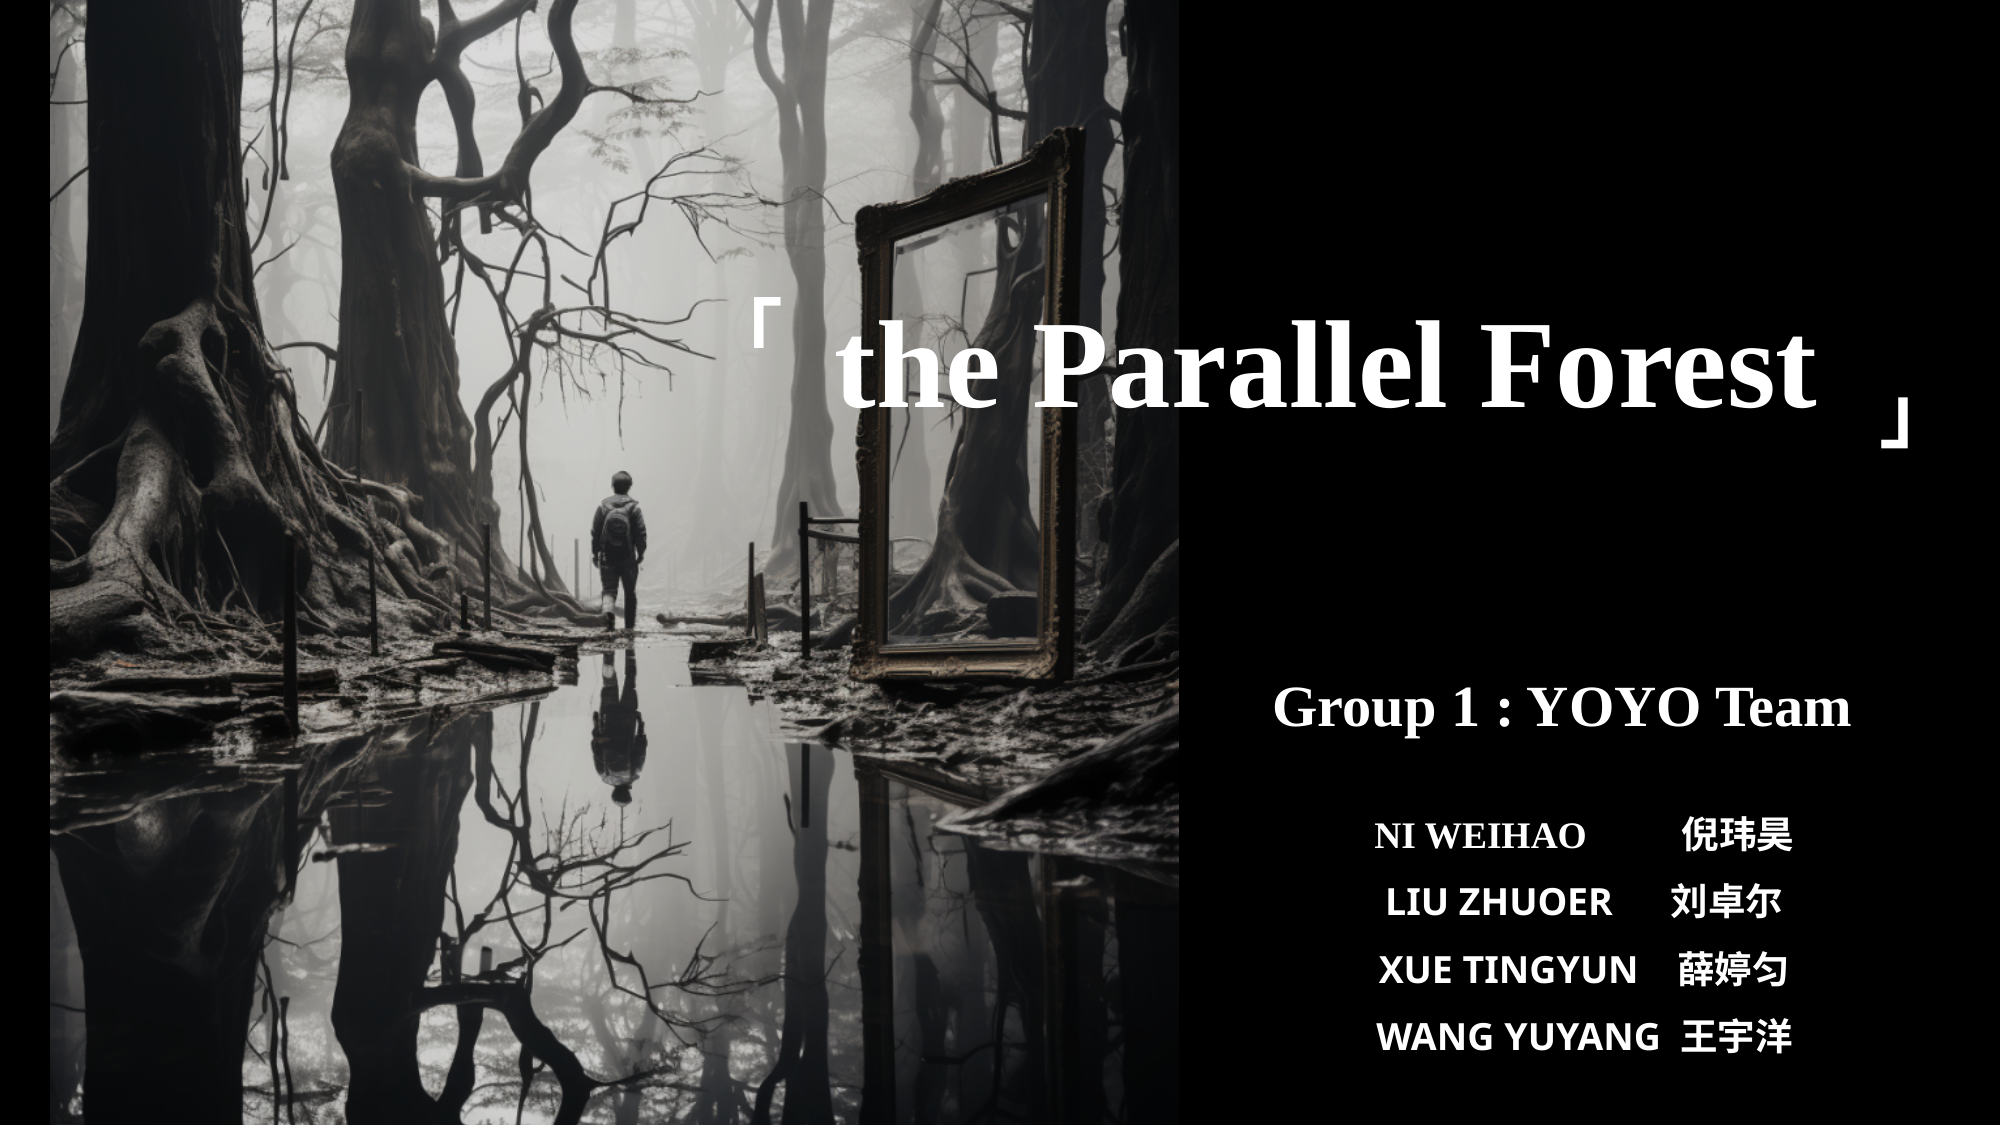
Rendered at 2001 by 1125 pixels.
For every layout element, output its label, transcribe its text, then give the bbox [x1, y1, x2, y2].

text_box Group 1 : YOYO Team NI WEIHAO 倪玮昊 LIU ZHUOER 刘卓尔 XUE TINGYUN 薛婷匀 WANG YUYANG 王宇洋 [1257, 660, 1911, 1077]
picture [50, 0, 1179, 1125]
text_box 「 the Parallel Forest 」 [1179, 262, 1992, 449]
